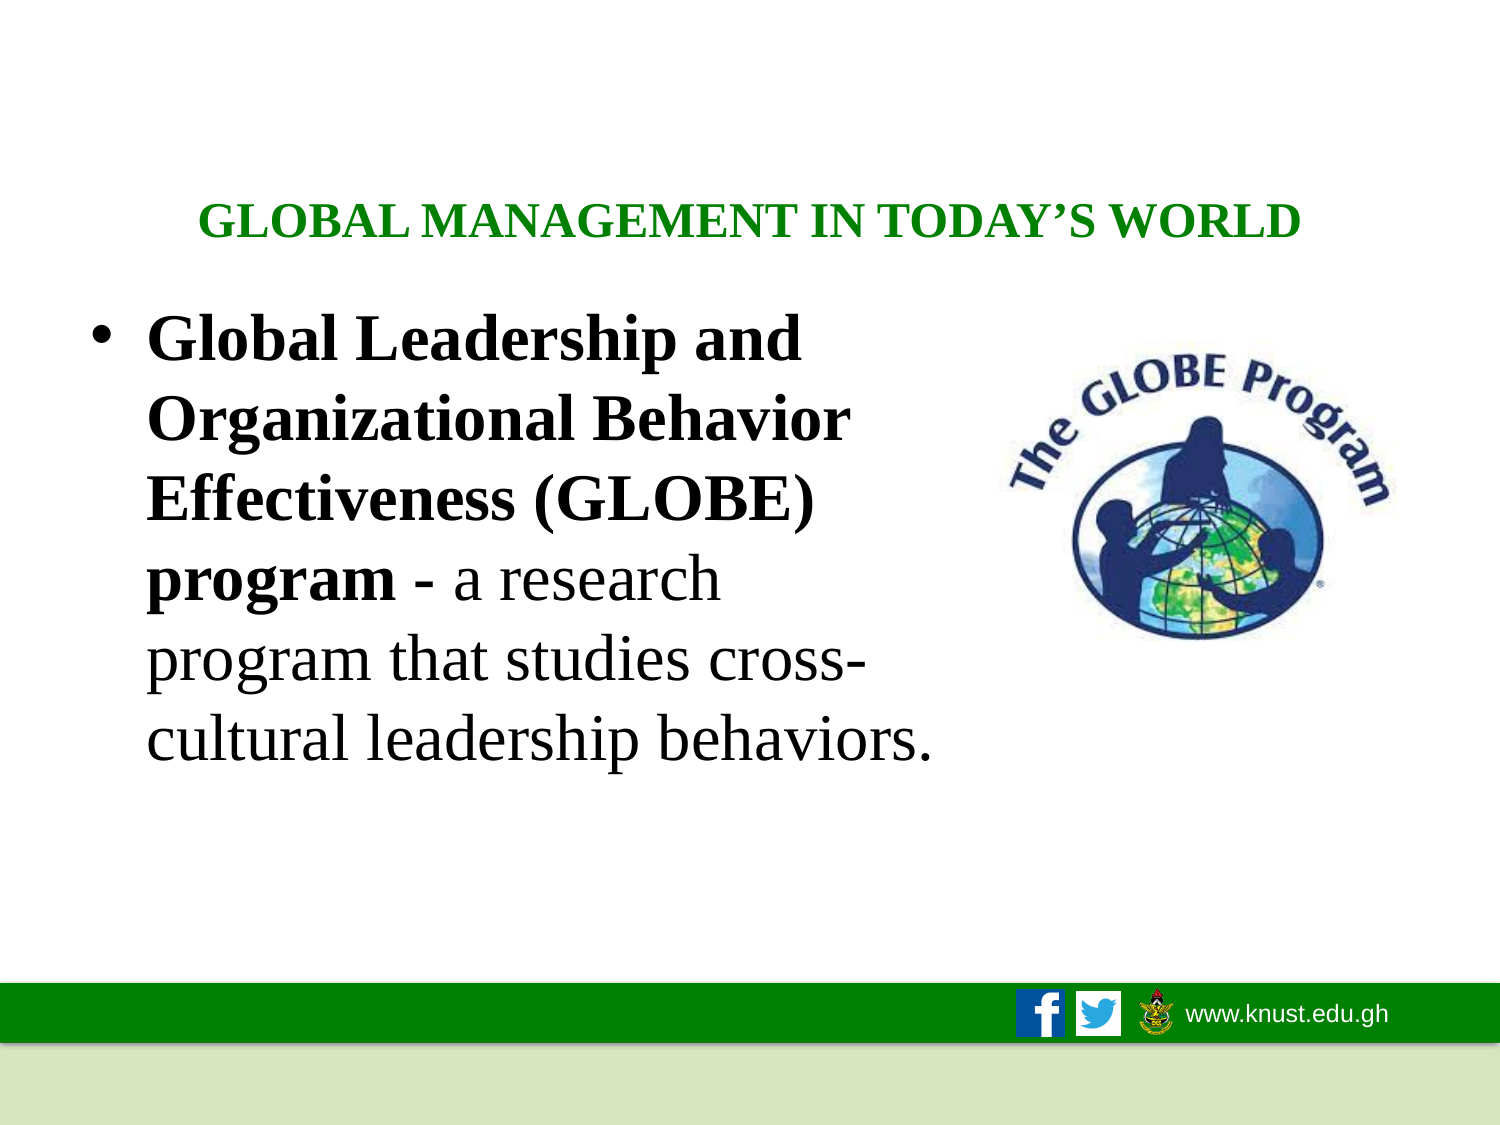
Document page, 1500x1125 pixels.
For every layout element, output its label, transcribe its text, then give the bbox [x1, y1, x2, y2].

picture [1139, 987, 1174, 1035]
picture [1076, 991, 1121, 1036]
picture [1016, 989, 1065, 1037]
list Global Leadership and Organizational Behavior Effectiveness (GLOBE) program - a research program that studies cross-cultural leadership behaviors. [75, 286, 969, 958]
title GLOBAL MANAGEMENT IN TODAY’S WORLD [103, 59, 1397, 278]
picture [998, 340, 1398, 651]
